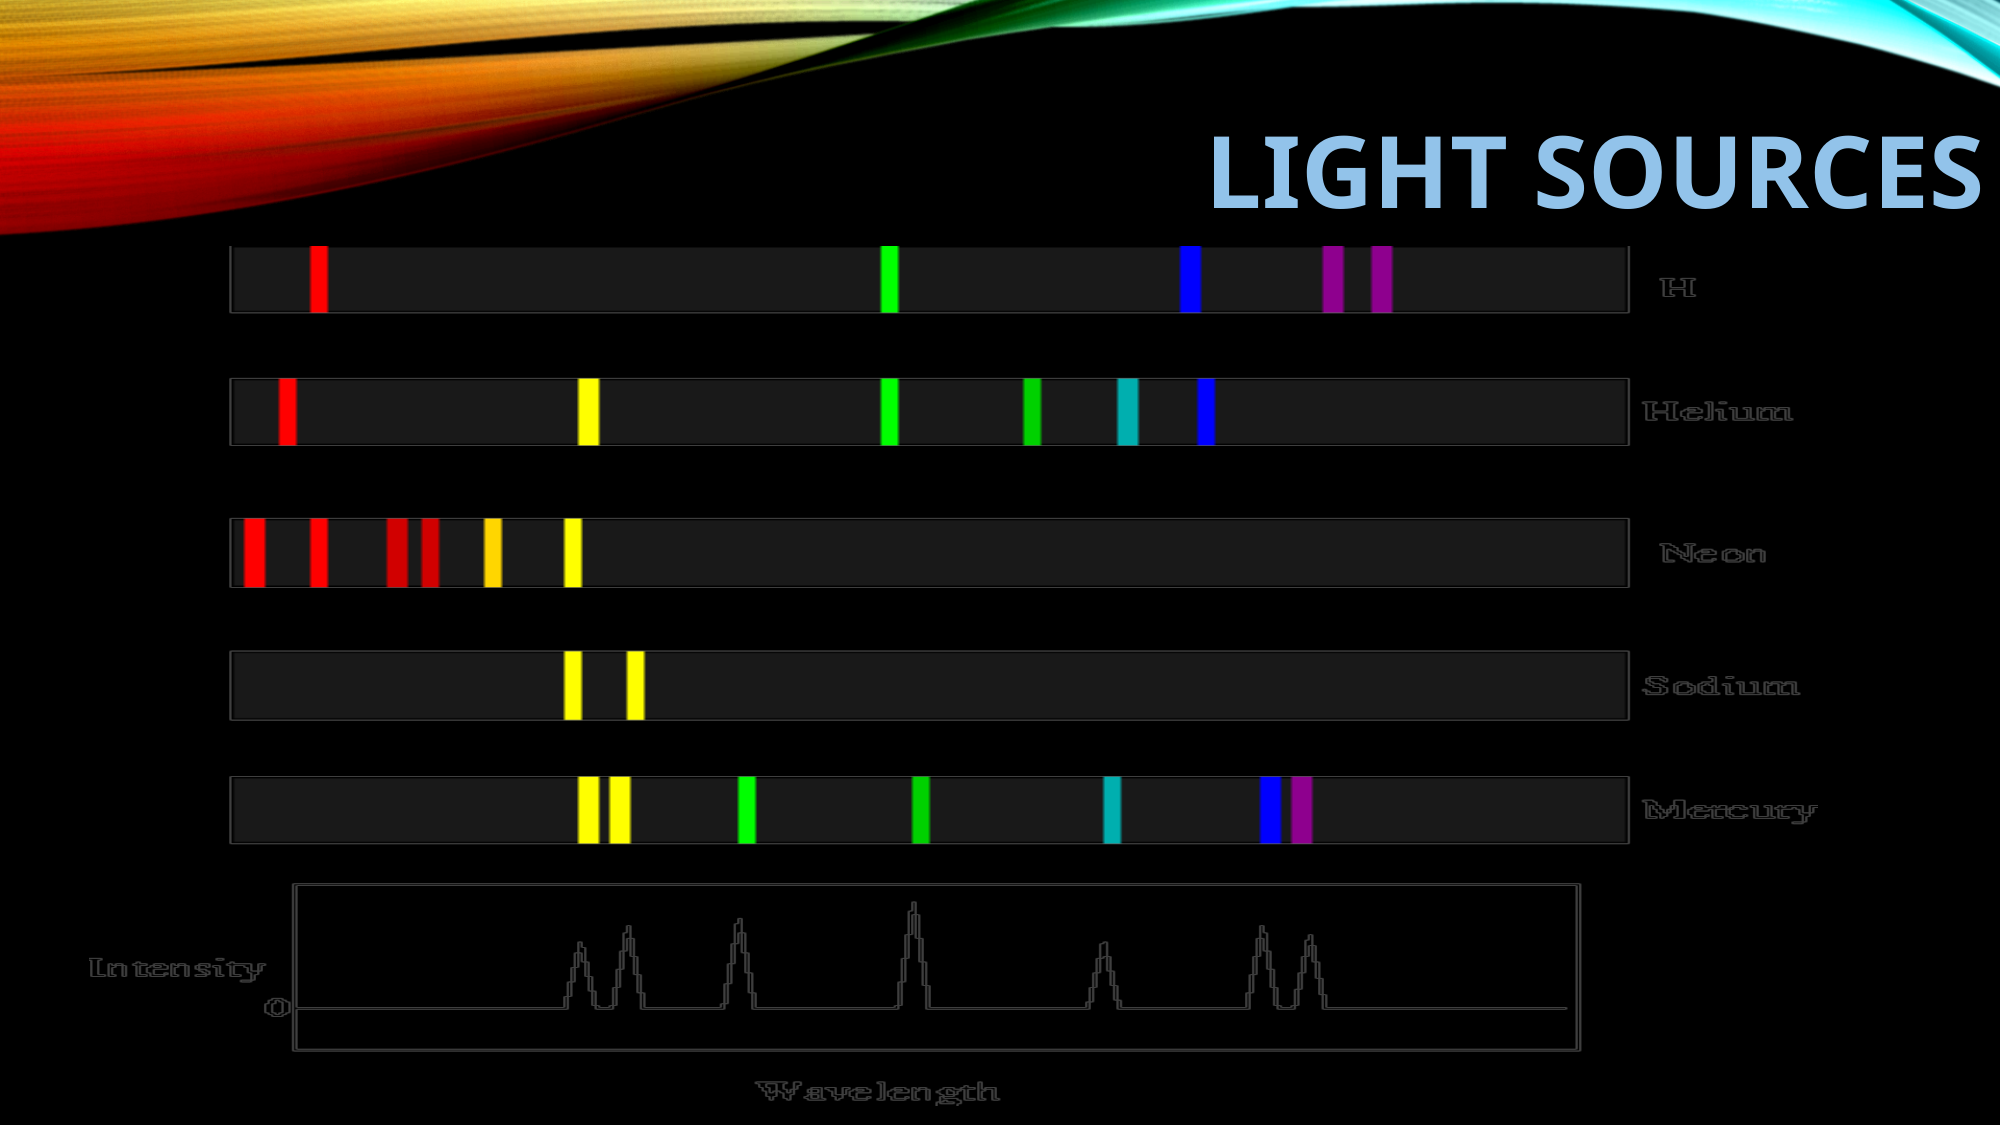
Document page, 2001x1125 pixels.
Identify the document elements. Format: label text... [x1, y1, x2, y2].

picture [88, 246, 1818, 1106]
picture [0, 0, 2000, 237]
title Light Sources [650, 82, 2000, 271]
